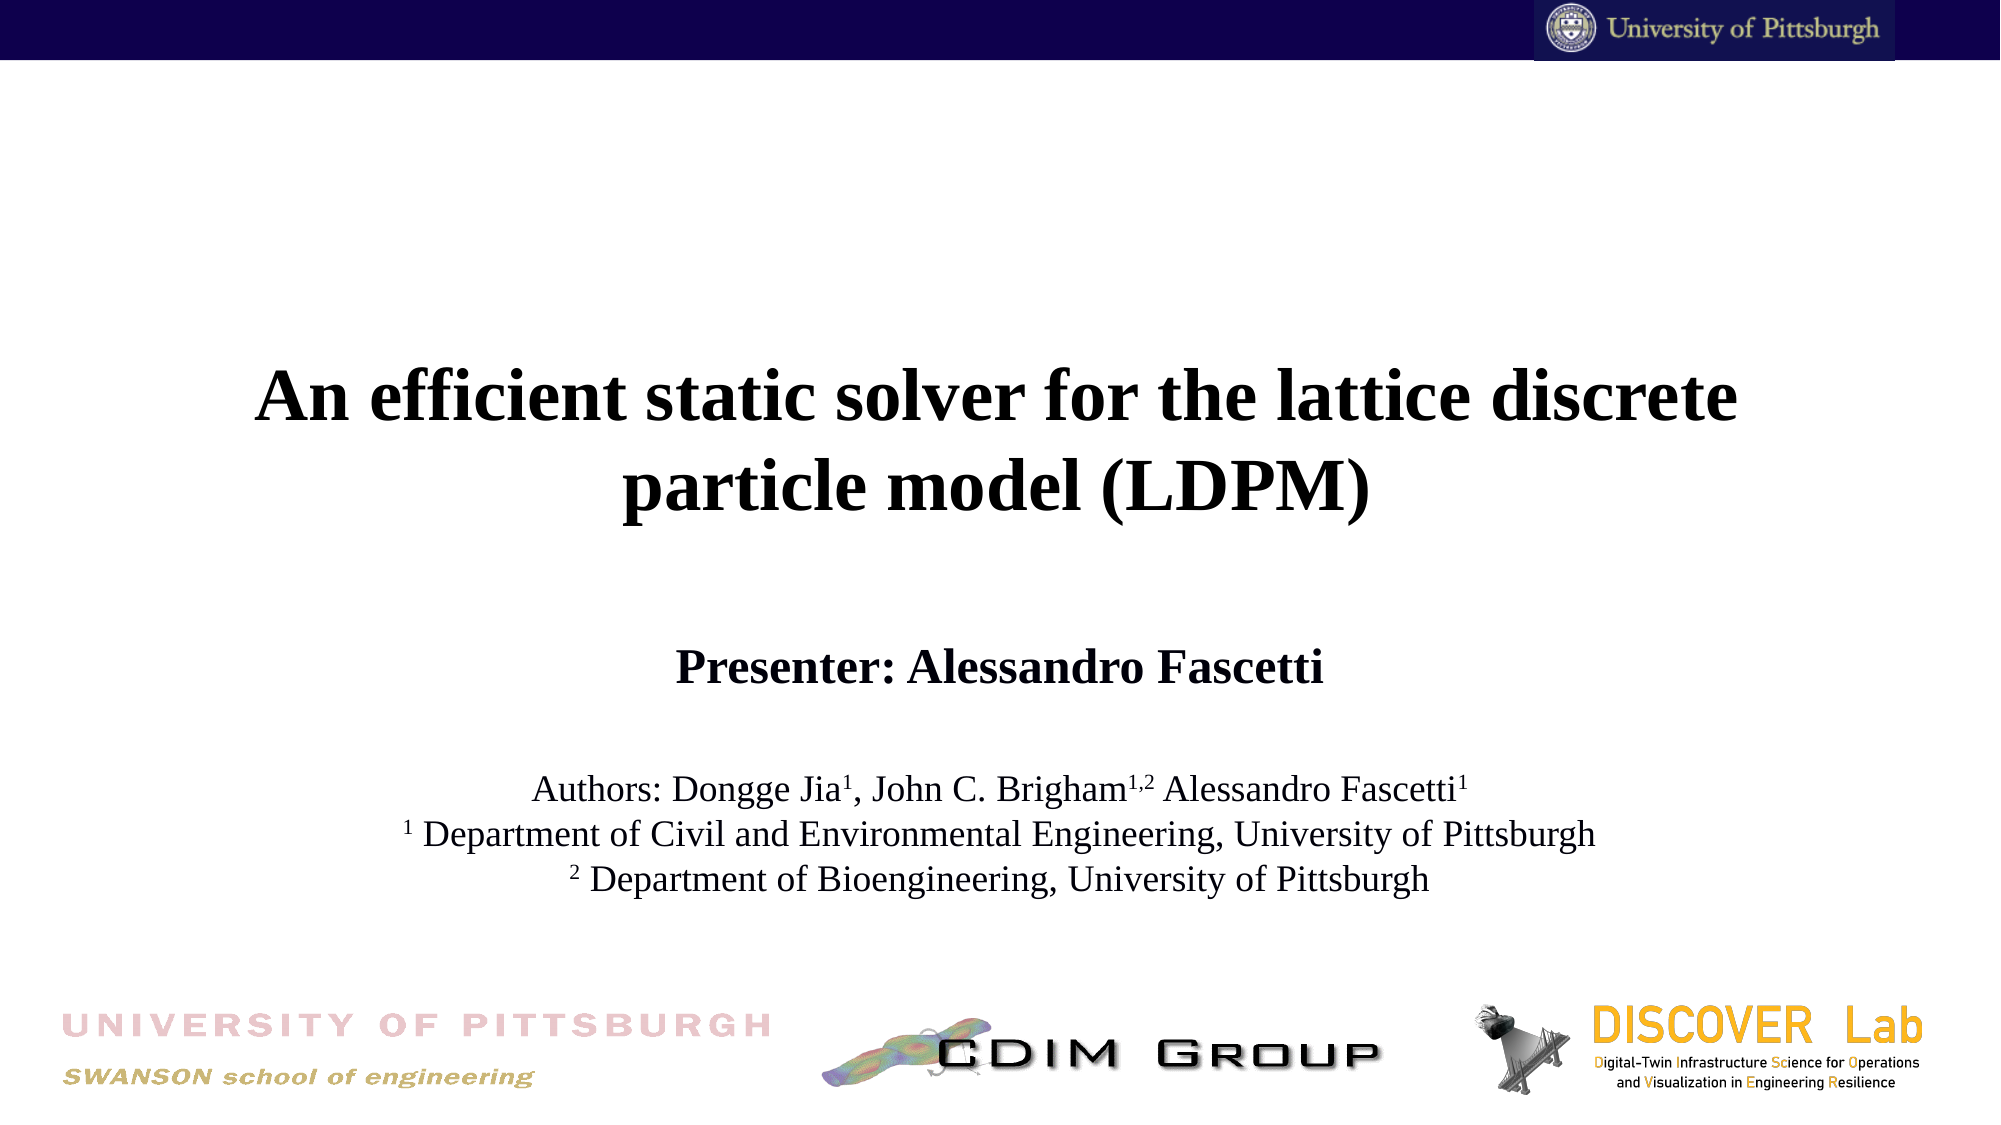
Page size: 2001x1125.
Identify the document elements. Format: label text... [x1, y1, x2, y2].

picture [821, 1010, 1394, 1087]
picture [1473, 1004, 1924, 1095]
picture [0, 1004, 820, 1096]
picture [1534, 0, 1895, 61]
text_box Presenter: Alessandro Fascetti Authors: Dongge Jia1, John C. Brigham1,2 Alessandro Fascetti1 1 Department of Civil and Environmental Engineering, University of Pittsburgh 2 Department of Bioengineering, University of Pittsburgh [0, 626, 2000, 780]
text_box An efficient static solver for the lattice discrete particle model (LDPM) [195, 314, 1799, 556]
